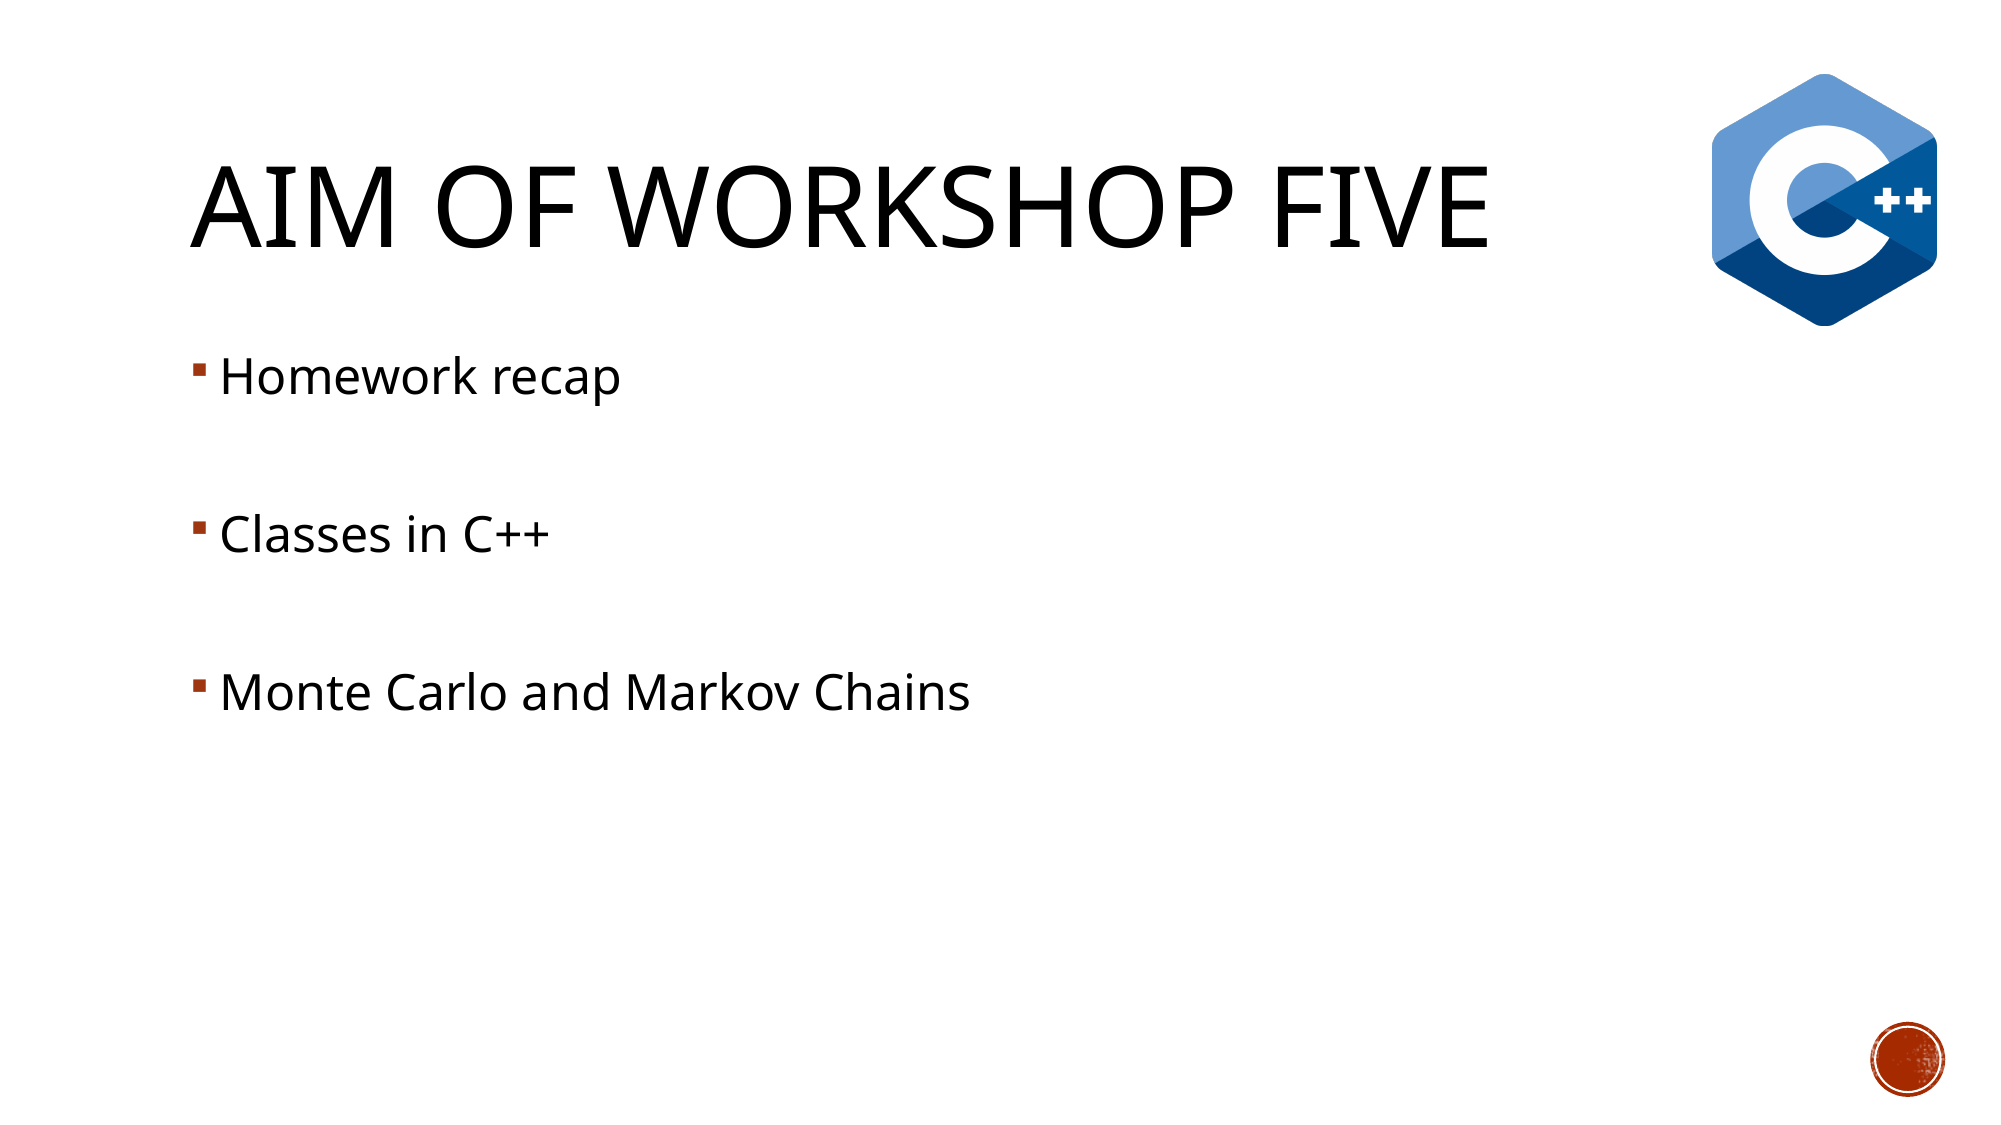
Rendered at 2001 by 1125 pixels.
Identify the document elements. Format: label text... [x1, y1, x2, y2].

title AIM of workshop five [175, 79, 1826, 344]
list Homework recap Classes in C++ Monte Carlo and Markov Chains [174, 343, 1825, 1008]
picture [1712, 74, 1937, 326]
